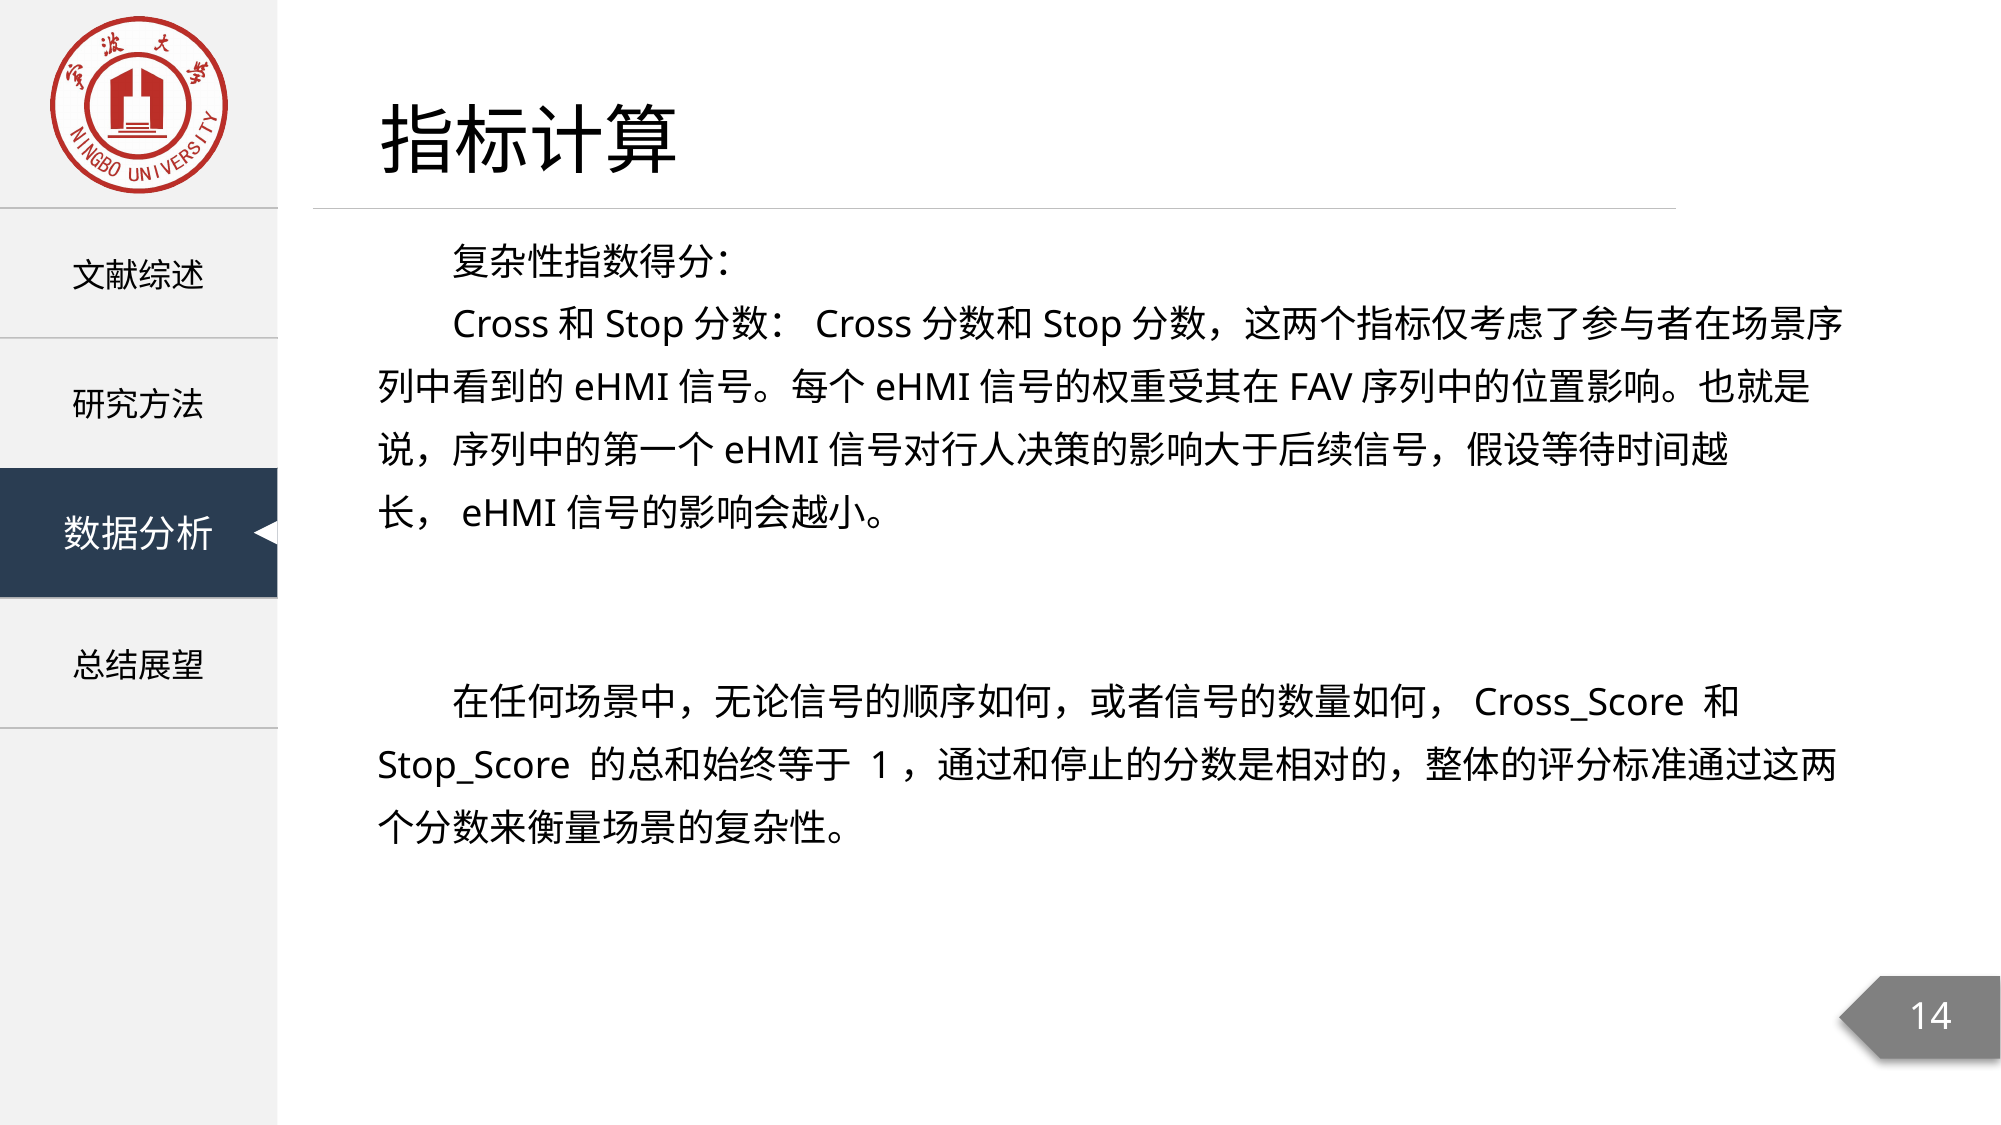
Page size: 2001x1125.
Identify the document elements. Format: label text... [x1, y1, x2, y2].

picture [50, 16, 228, 194]
text_box 指标计算 [364, 85, 695, 190]
